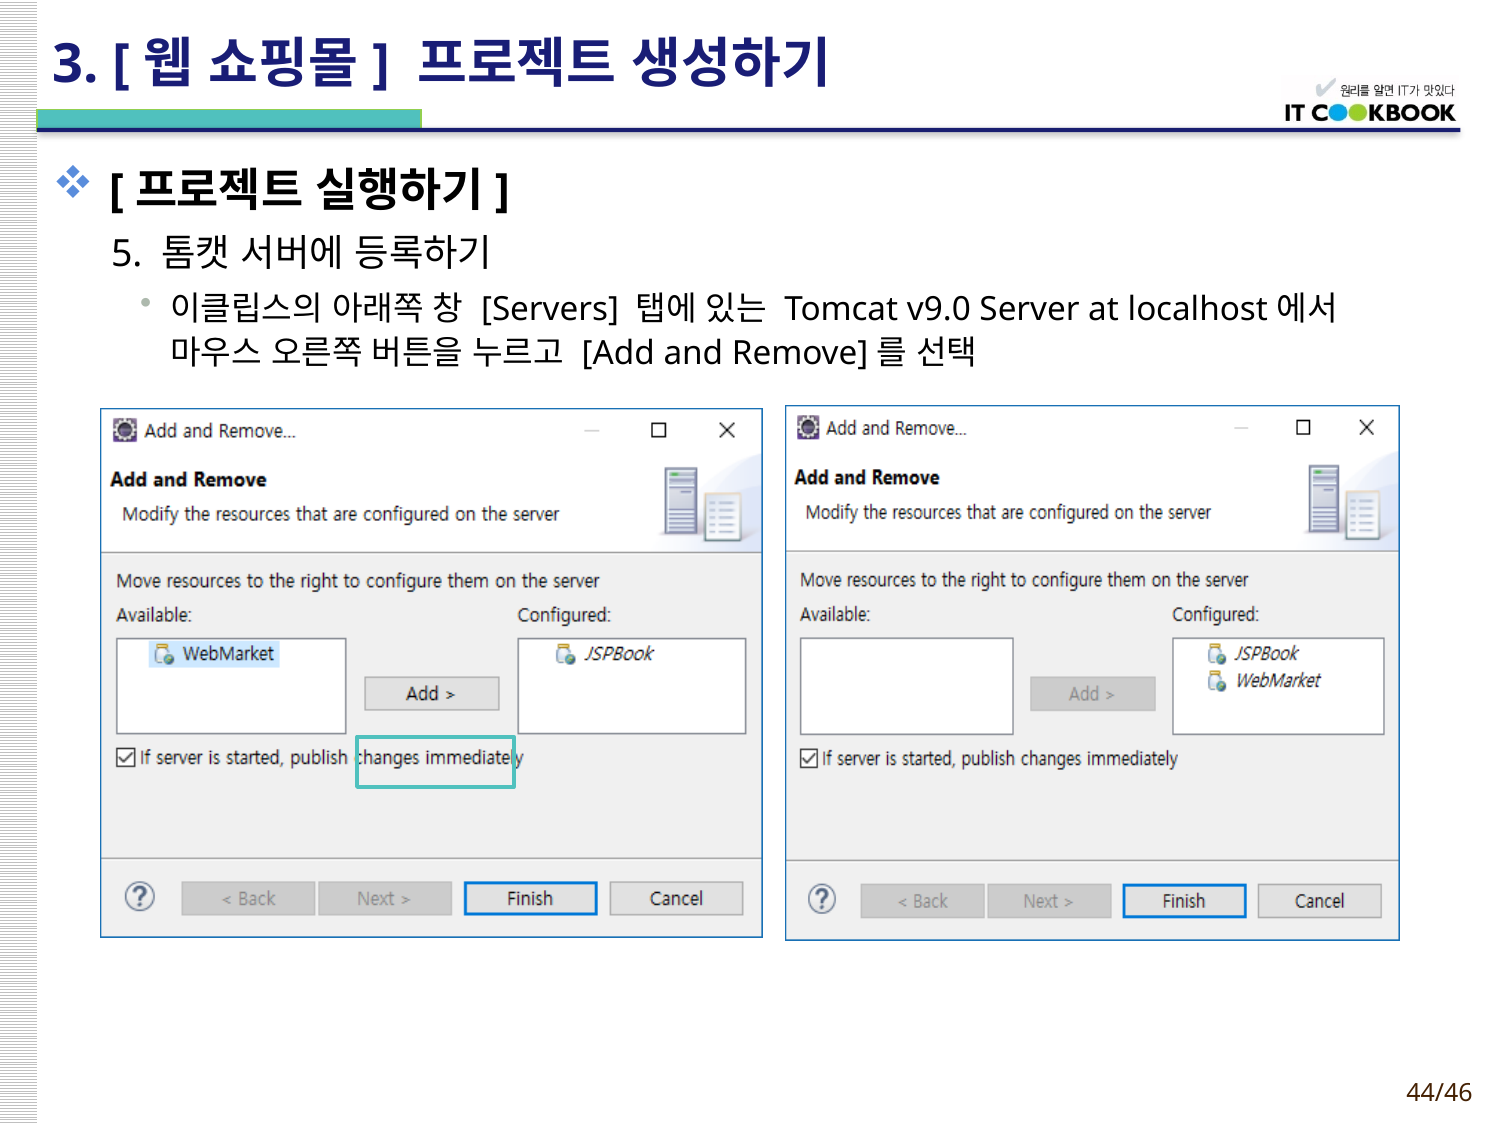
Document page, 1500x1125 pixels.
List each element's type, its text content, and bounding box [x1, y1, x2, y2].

list [프로젝트 실행하기] 5. 톰캣 서버에 등록하기 이클립스의 아래쪽 창 [Servers] 탭에 있는 Tomcat v9.0 Server at localhost에서 마우스 오른쪽 버튼을 누르고 [Add and Remove]를 선택 [37, 152, 1463, 1091]
picture [1281, 75, 1459, 123]
picture [785, 405, 1400, 942]
picture [100, 408, 763, 938]
title 3. [웹 쇼핑몰] 프로젝트 생성하기 [37, 13, 1278, 109]
text_box [289, 317, 320, 379]
